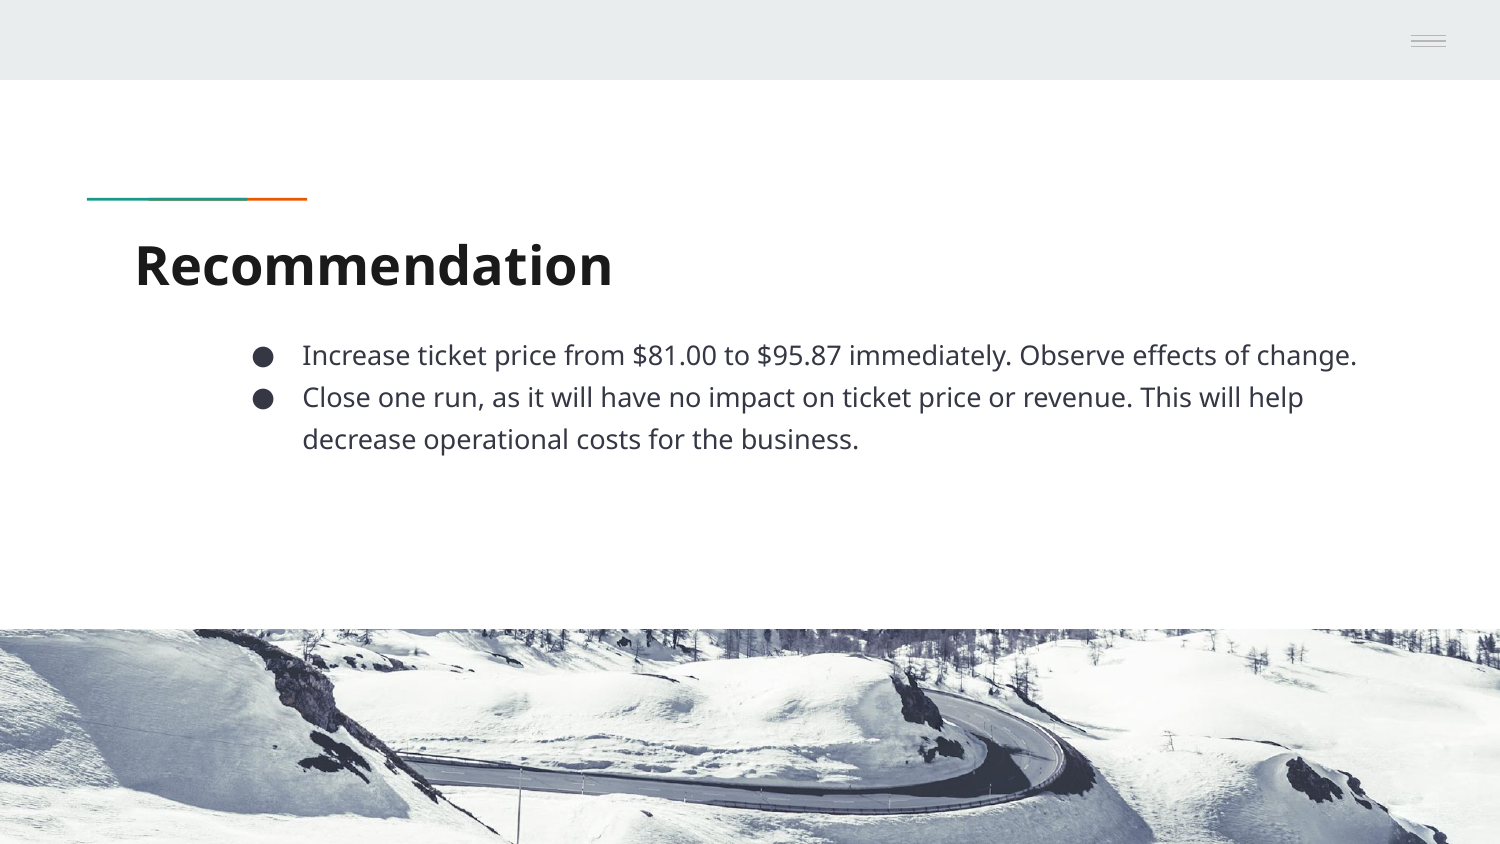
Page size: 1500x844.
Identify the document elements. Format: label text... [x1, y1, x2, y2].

title Recommendation [119, 216, 1381, 305]
picture [0, 628, 1500, 844]
list Increase ticket price from $81.00 to $95.87 immediately. Observe effects of change. Close one run, as it will have no impact on ticket price or revenue. This will help decrease operational costs for the business. [212, 313, 1381, 531]
